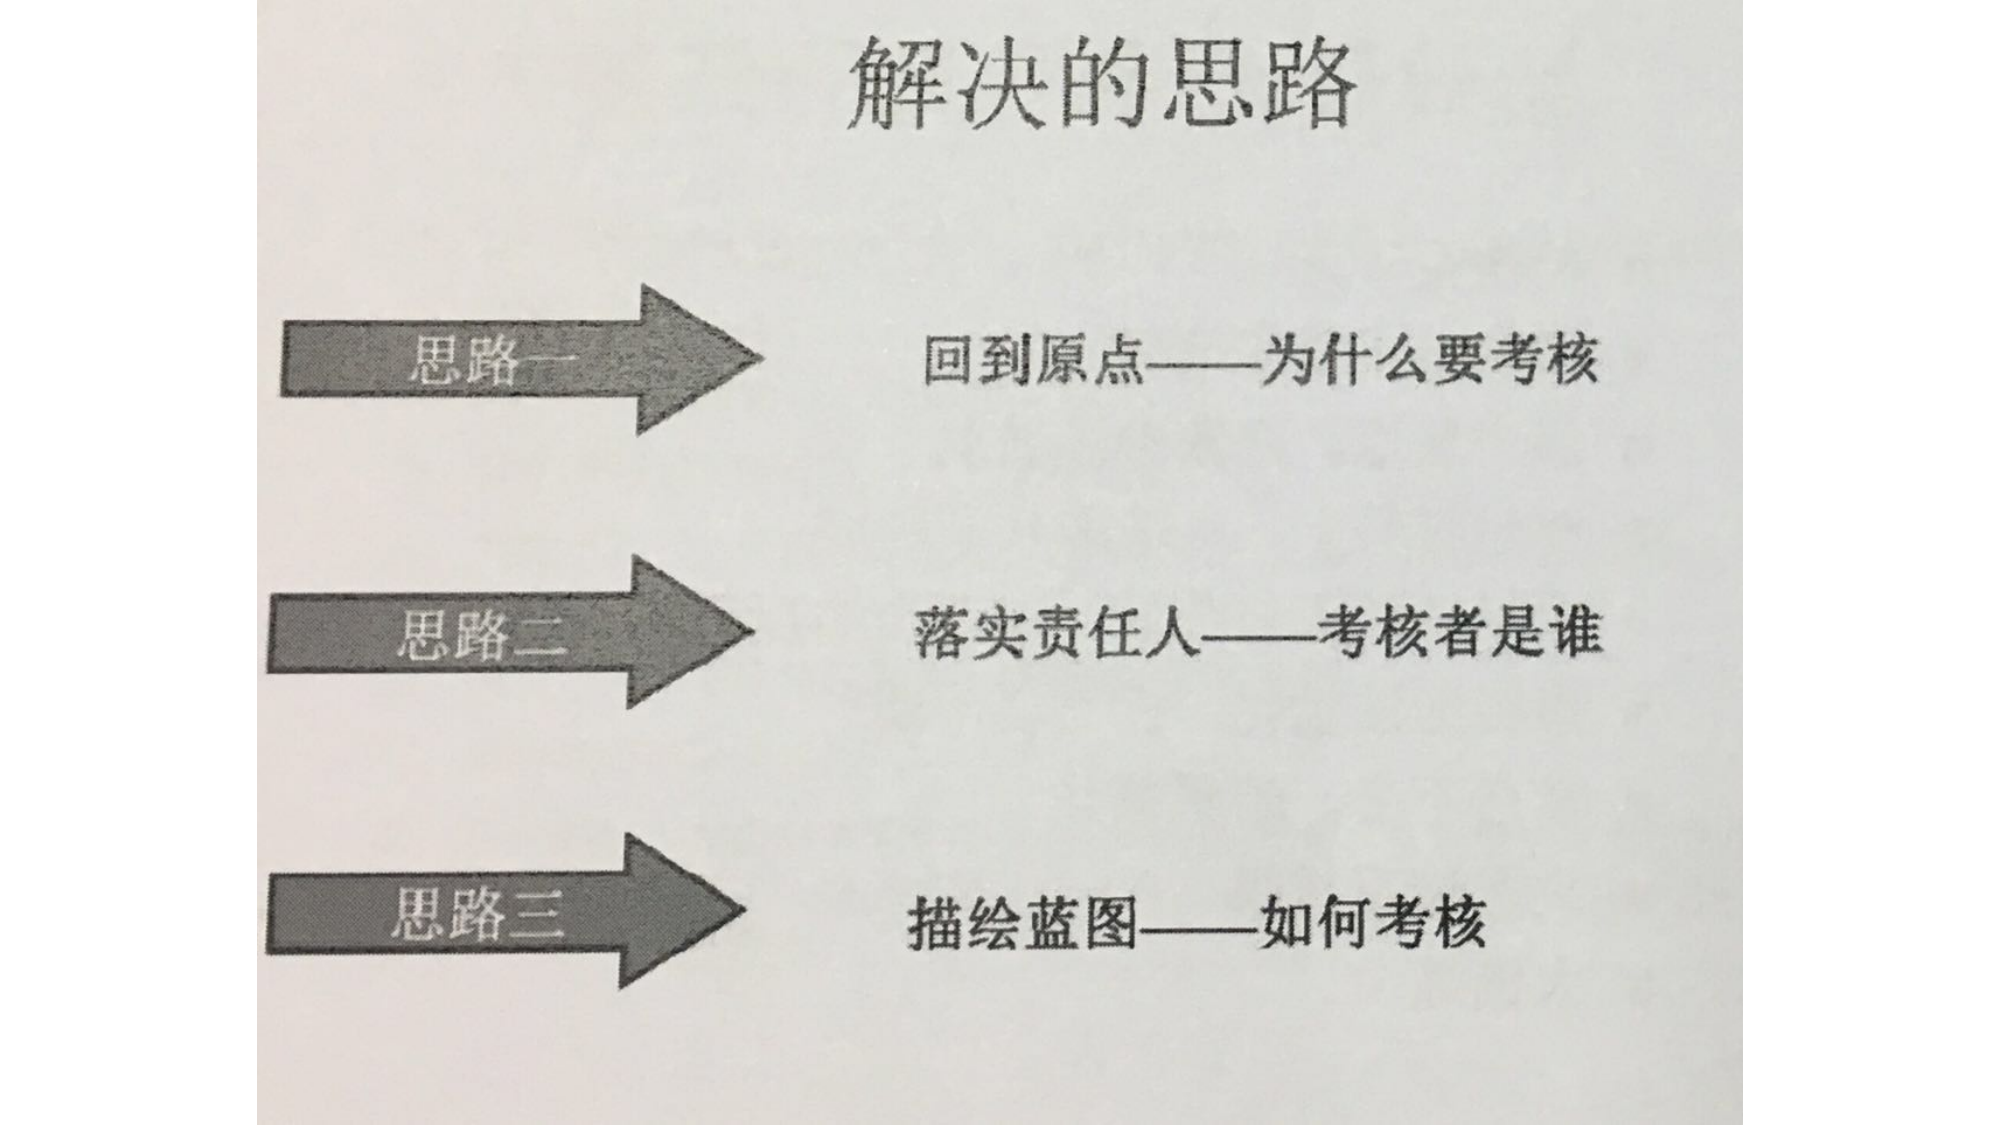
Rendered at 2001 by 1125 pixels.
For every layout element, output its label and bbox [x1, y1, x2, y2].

picture [257, 0, 1743, 1125]
